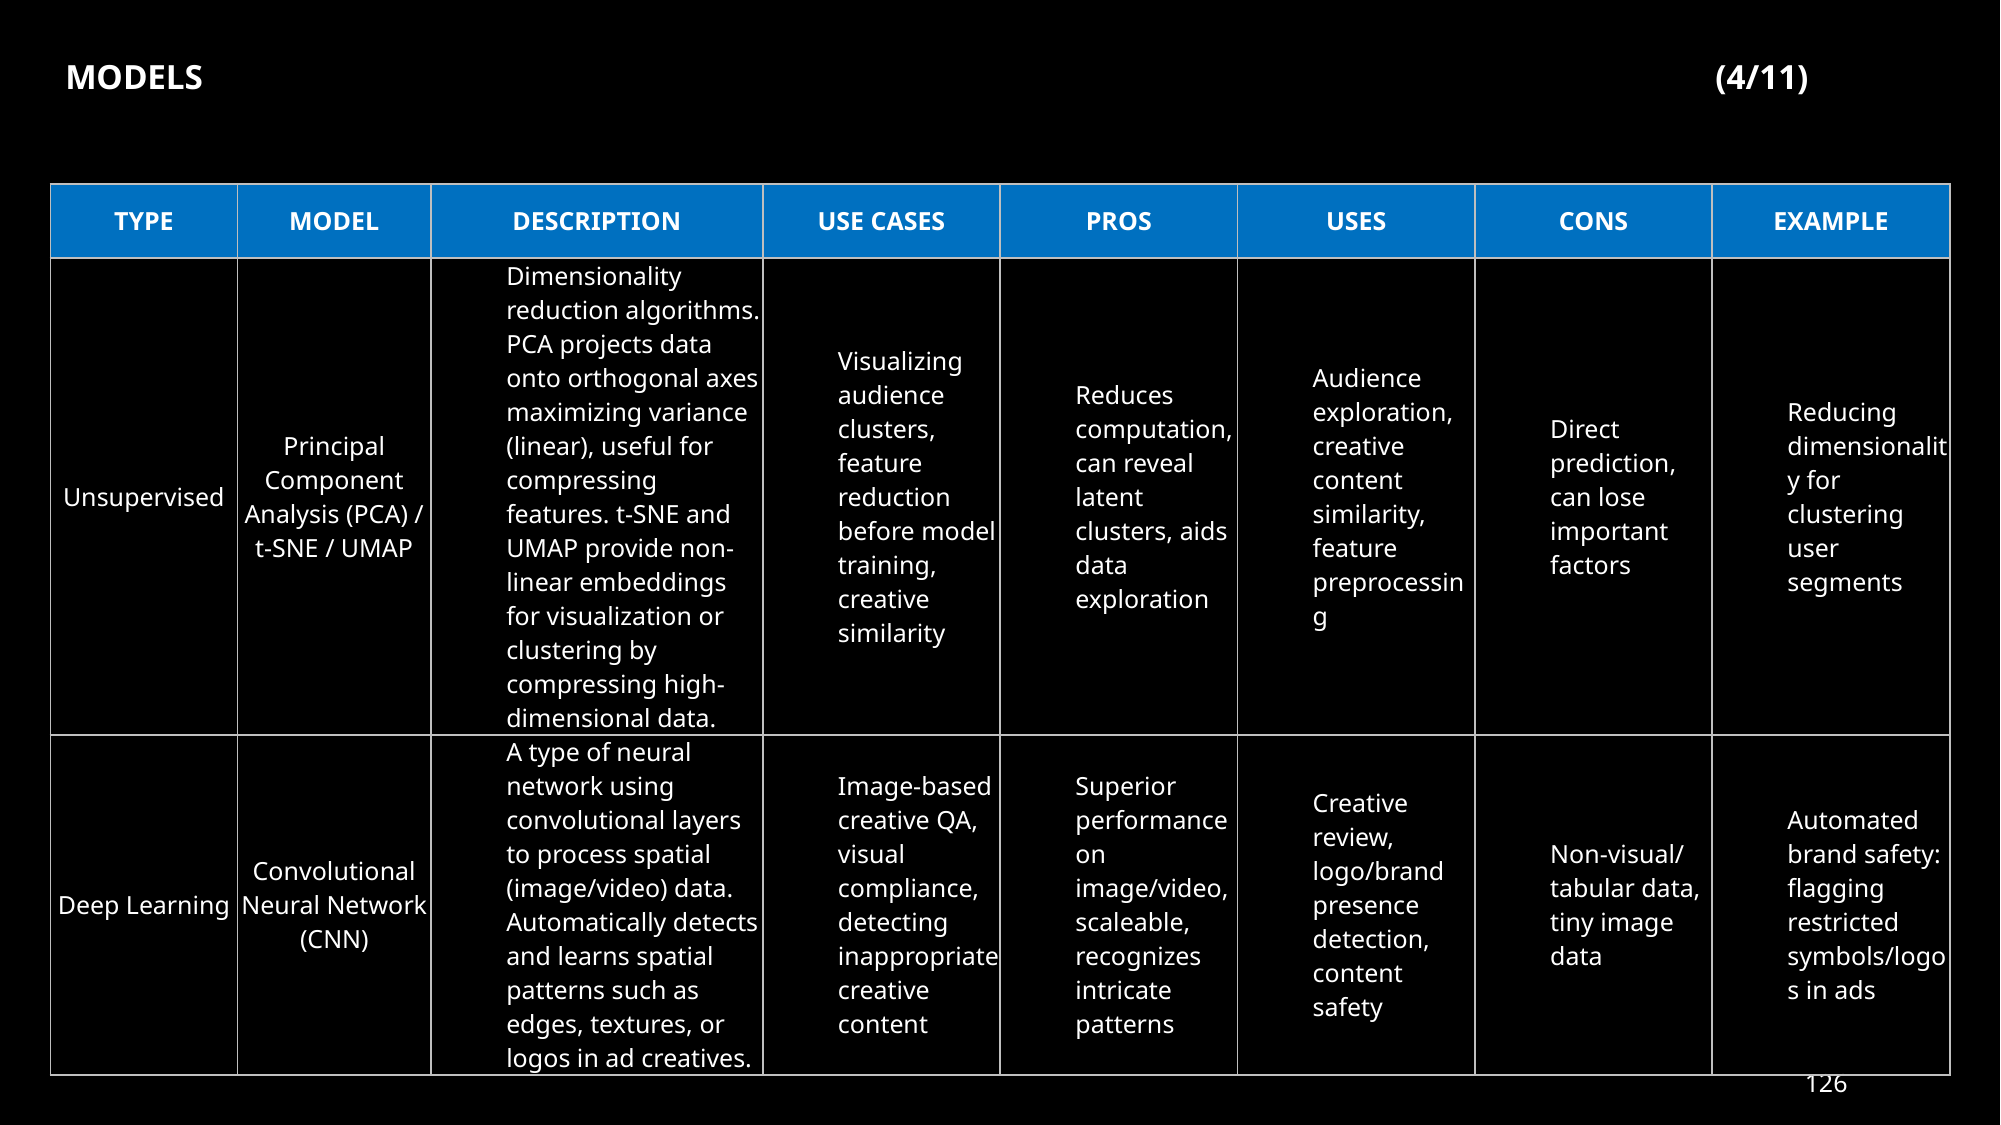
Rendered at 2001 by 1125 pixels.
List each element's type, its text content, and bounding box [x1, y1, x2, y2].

table_header USE CASES [764, 185, 999, 257]
table_header MODEL [238, 185, 430, 257]
table_cell Deep Learning [51, 736, 237, 1074]
table_cell Unsupervised [51, 259, 237, 734]
table_cell Dimensionality reduction algorithms. PCA projects data onto orthogonal axes maximizing variance (linear), useful for compressing features. t-SNE and UMAP provide non-linear embeddings for visualization or clustering by compressing high-dimensional data. [432, 259, 762, 734]
table_cell Reducing dimensionality for clustering user segments [1713, 259, 1949, 734]
text_box MODELS (4/11) [49, 35, 1952, 118]
table_header EXAMPLE [1713, 185, 1949, 257]
table_header PROS [1001, 185, 1237, 257]
slide_number 126 [1412, 1076, 1863, 1125]
table_header DESCRIPTION [432, 185, 762, 257]
table_cell Visualizing audience clusters, feature reduction before model training, creative similarity [764, 259, 999, 734]
table_header TYPE [51, 185, 237, 257]
table_cell Image-based creative QA, visual compliance, detecting inappropriate creative content [764, 736, 999, 1074]
table_cell Creative review, logo/brand presence detection, content safety [1238, 736, 1474, 1074]
table_cell Superior performance on image/video, scaleable, recognizes intricate patterns [1001, 736, 1237, 1074]
table_cell Convolutional Neural Network (CNN) [238, 736, 430, 1074]
table_cell Automated brand safety: flagging restricted symbols/logos in ads [1713, 736, 1949, 1074]
table_header CONS [1476, 185, 1711, 257]
table_cell A type of neural network using convolutional layers to process spatial (image/video) data. Automatically detects and learns spatial patterns such as edges, textures, or logos in ad creatives. [432, 736, 762, 1074]
table_cell Audience exploration, creative content similarity, feature preprocessing [1238, 259, 1474, 734]
table_cell Non-visual/tabular data, tiny image data [1476, 736, 1711, 1074]
table_header USES [1238, 185, 1474, 257]
table_cell Reduces computation, can reveal latent clusters, aids data exploration [1001, 259, 1237, 734]
table_cell Principal Component Analysis (PCA) / t-SNE / UMAP [238, 259, 430, 734]
table_cell Direct prediction, can lose important factors [1476, 259, 1711, 734]
